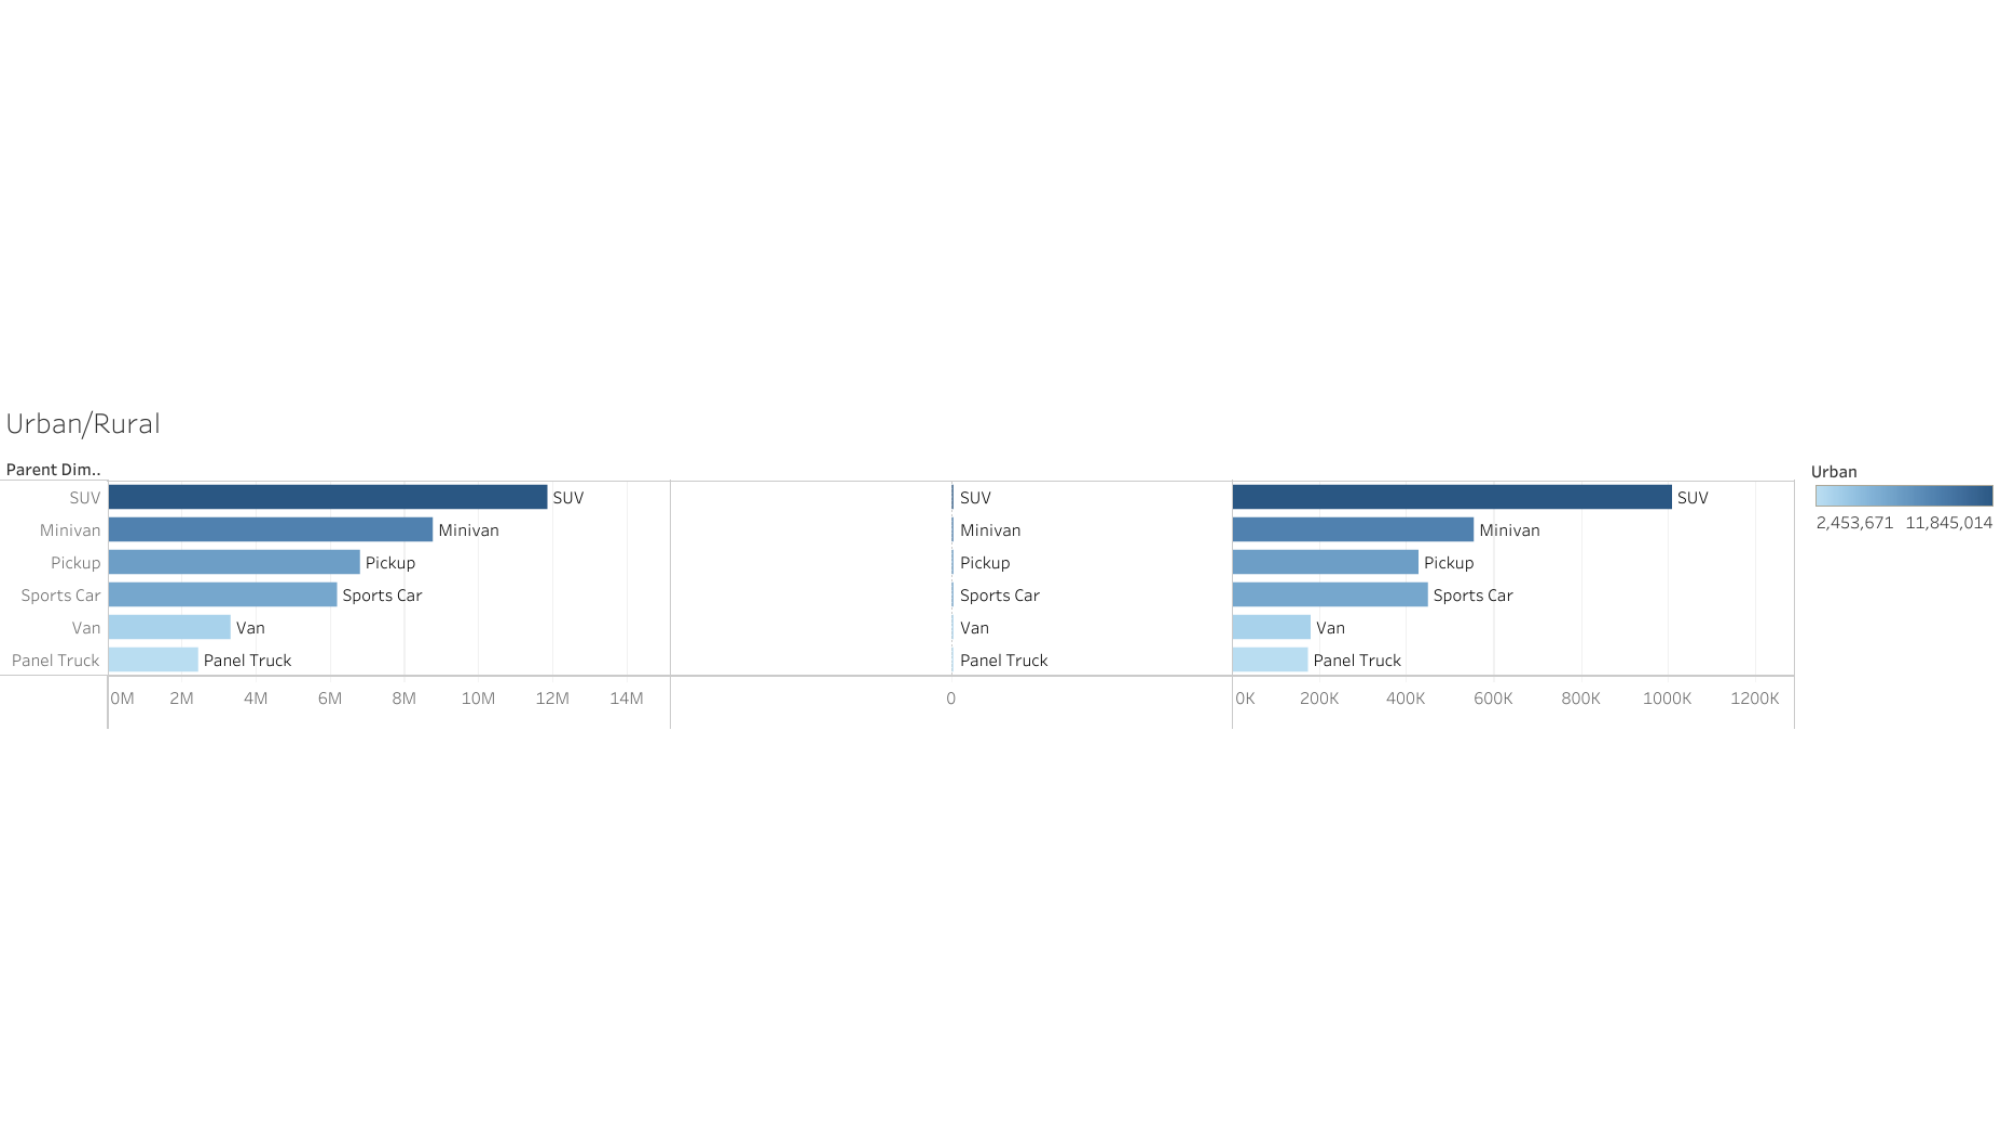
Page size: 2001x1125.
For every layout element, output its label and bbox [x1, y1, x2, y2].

picture [0, 395, 2000, 730]
